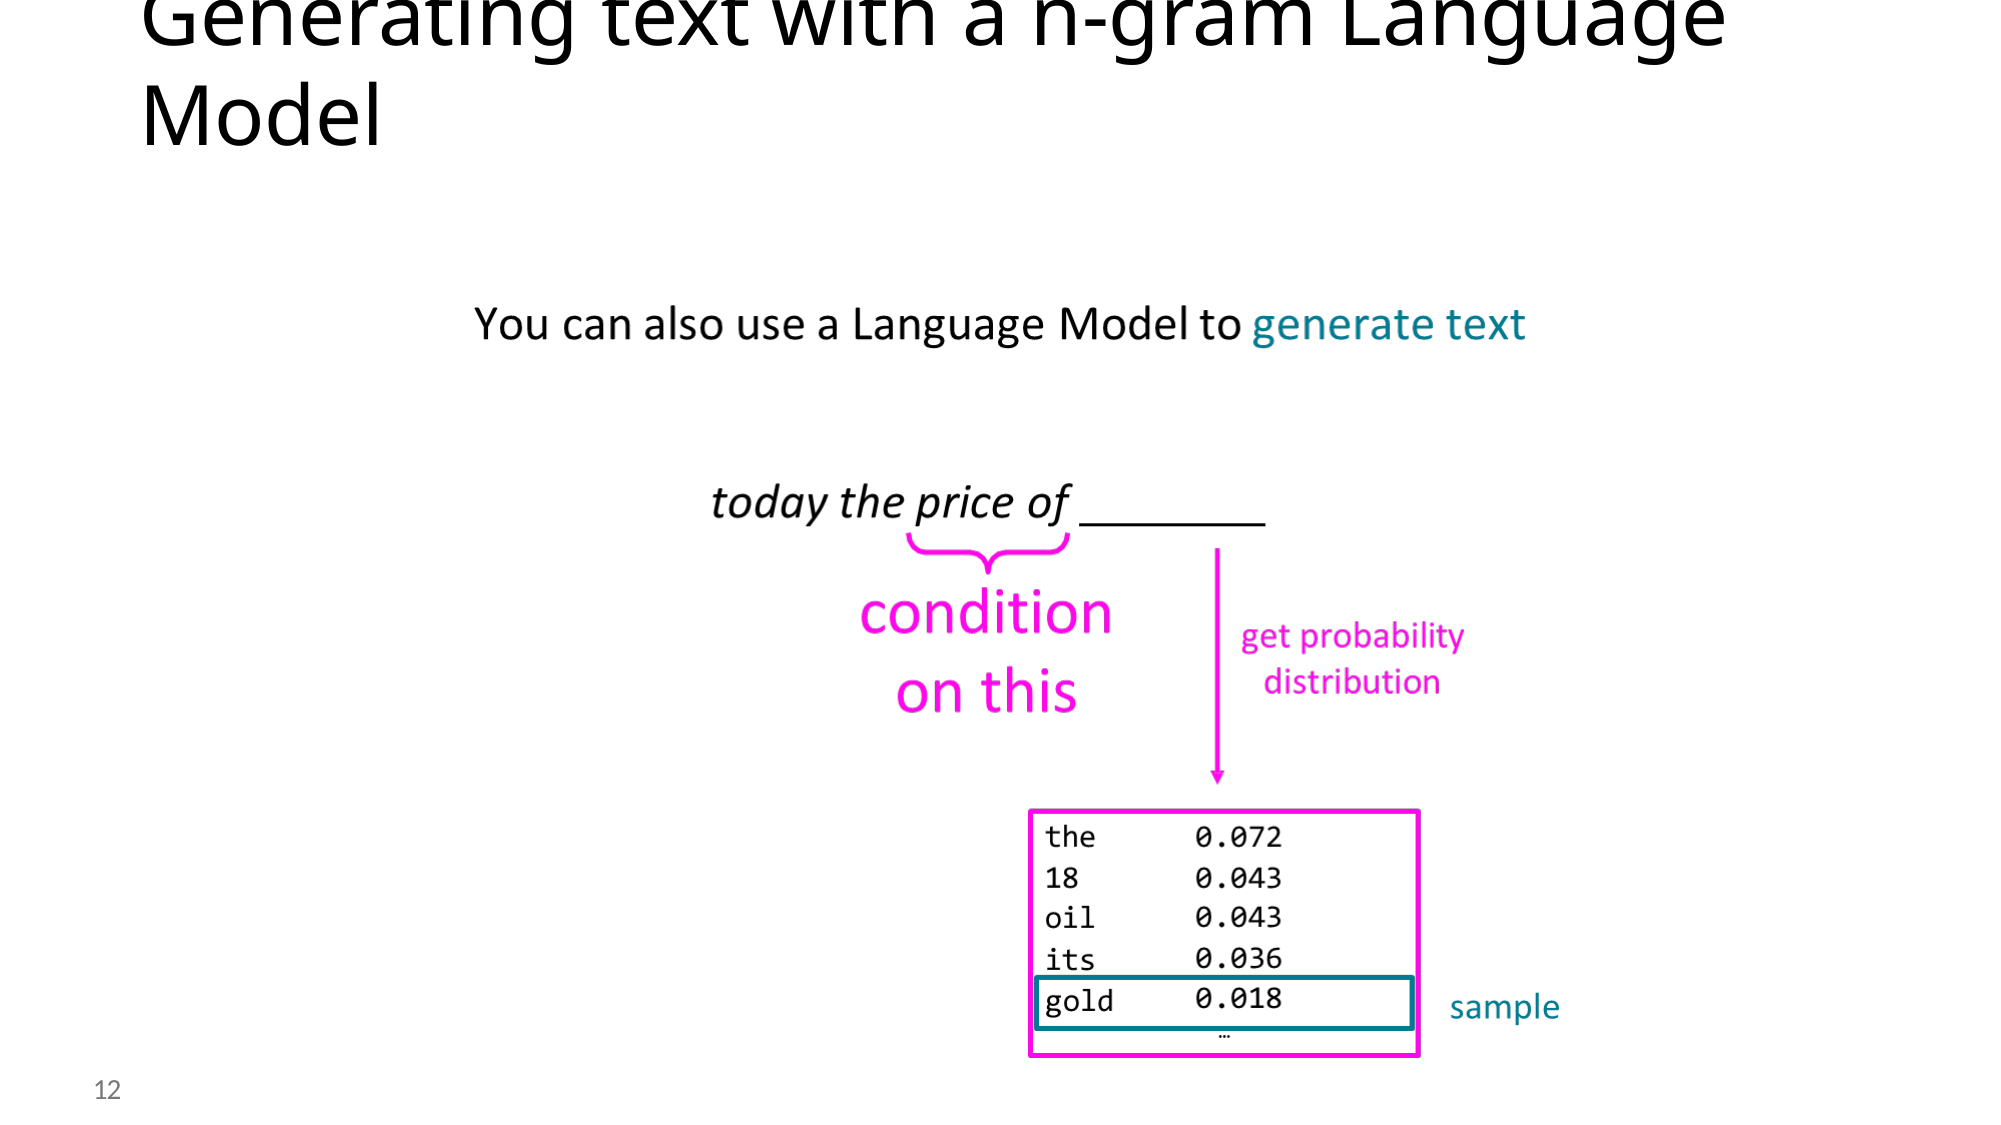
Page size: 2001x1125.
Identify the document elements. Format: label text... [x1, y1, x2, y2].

title Generating text with a n-gram Language Model [137, 0, 1863, 163]
slide_number 12 [75, 764, 122, 1125]
picture [443, 276, 1584, 1058]
